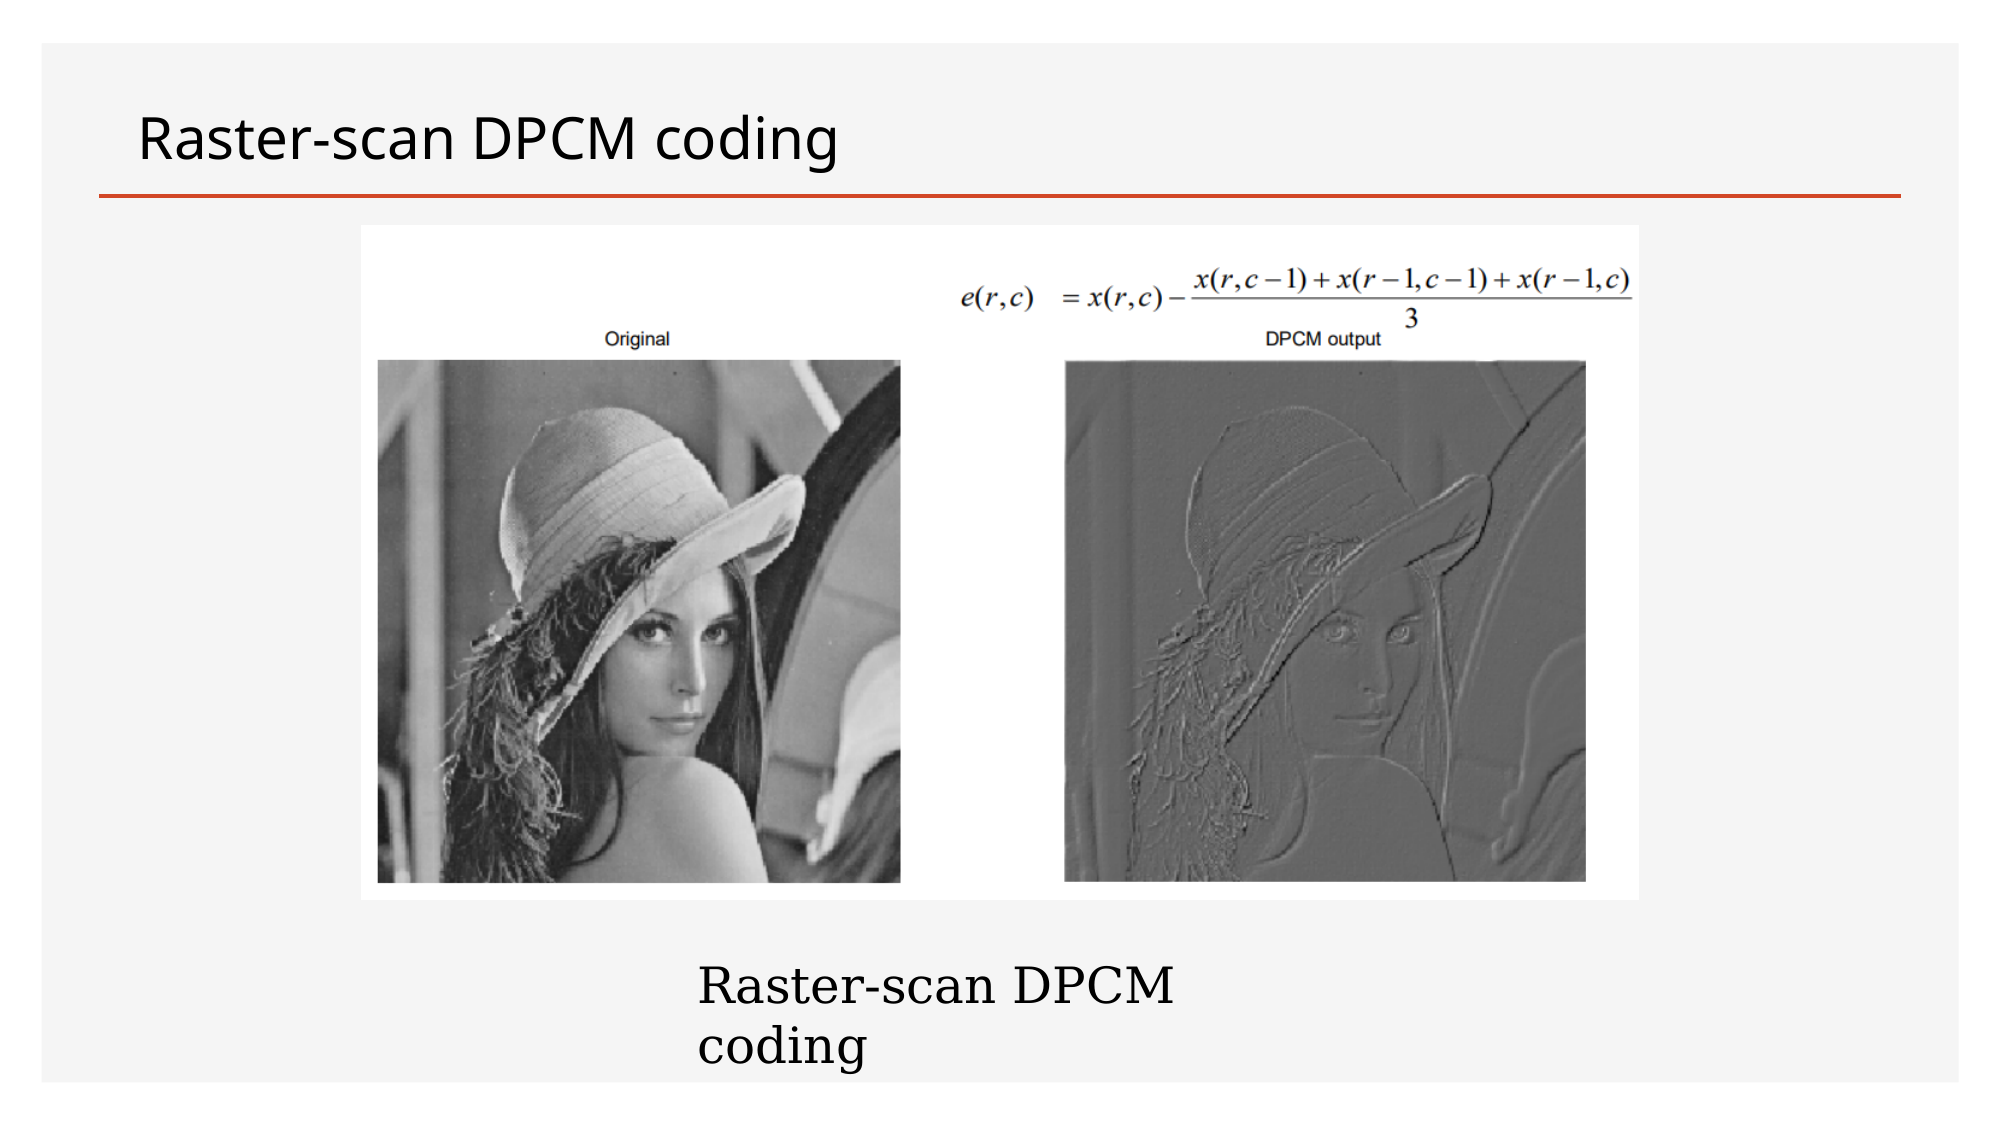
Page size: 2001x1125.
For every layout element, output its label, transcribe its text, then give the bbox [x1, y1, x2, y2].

title Raster-scan DPCM coding [85, 73, 1214, 179]
text_box Raster-scan DPCM coding [683, 946, 1317, 1082]
picture [361, 225, 1639, 900]
